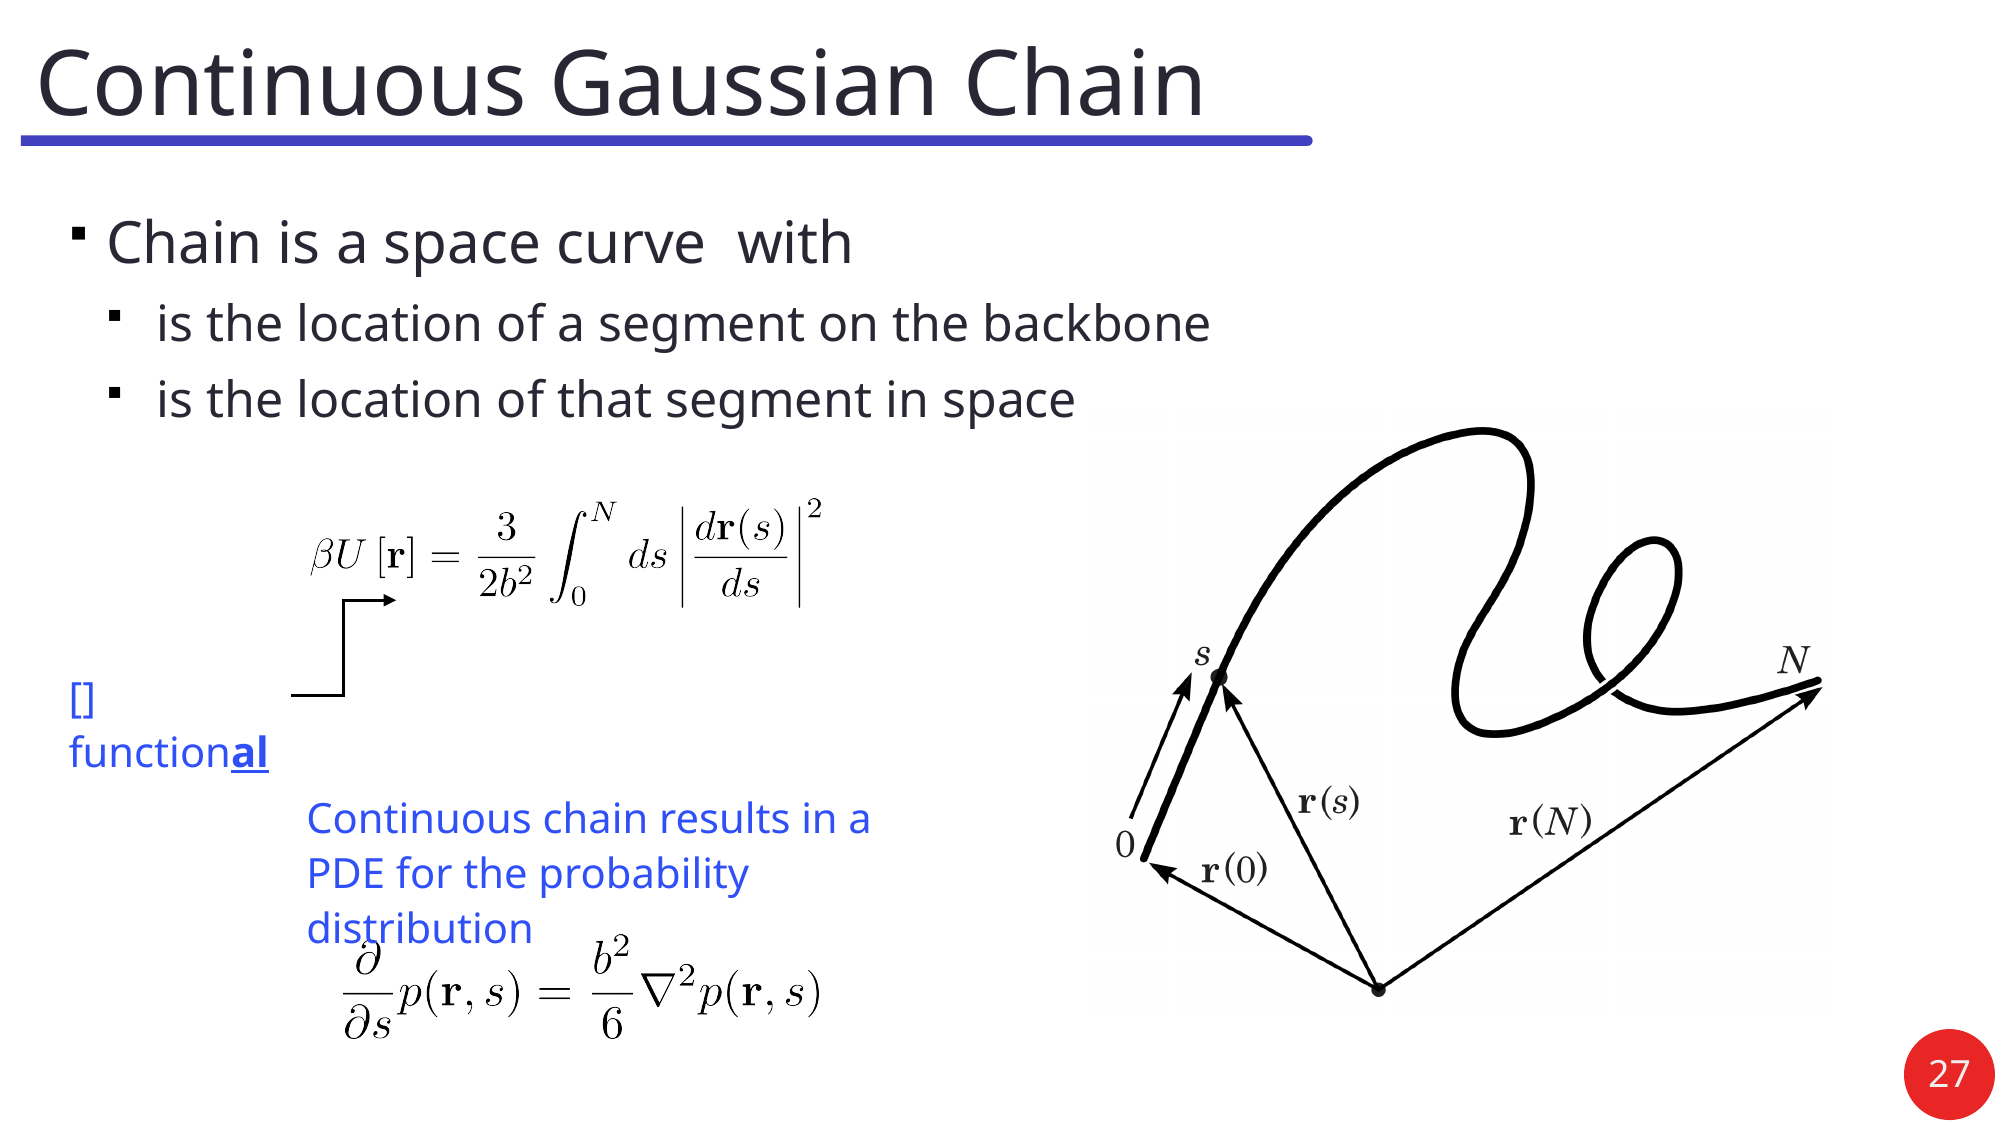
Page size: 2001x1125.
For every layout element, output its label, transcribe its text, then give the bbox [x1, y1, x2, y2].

title Continuous Gaussian Chain [20, 16, 1715, 142]
text_box [] functional [53, 657, 292, 734]
slide_number 27 [1879, 1041, 2000, 1110]
picture [310, 498, 821, 608]
text_box Continuous chain results in a PDE for the probability distribution [291, 779, 918, 921]
picture [1085, 407, 1832, 1018]
picture [343, 934, 819, 1039]
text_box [291, 600, 397, 696]
